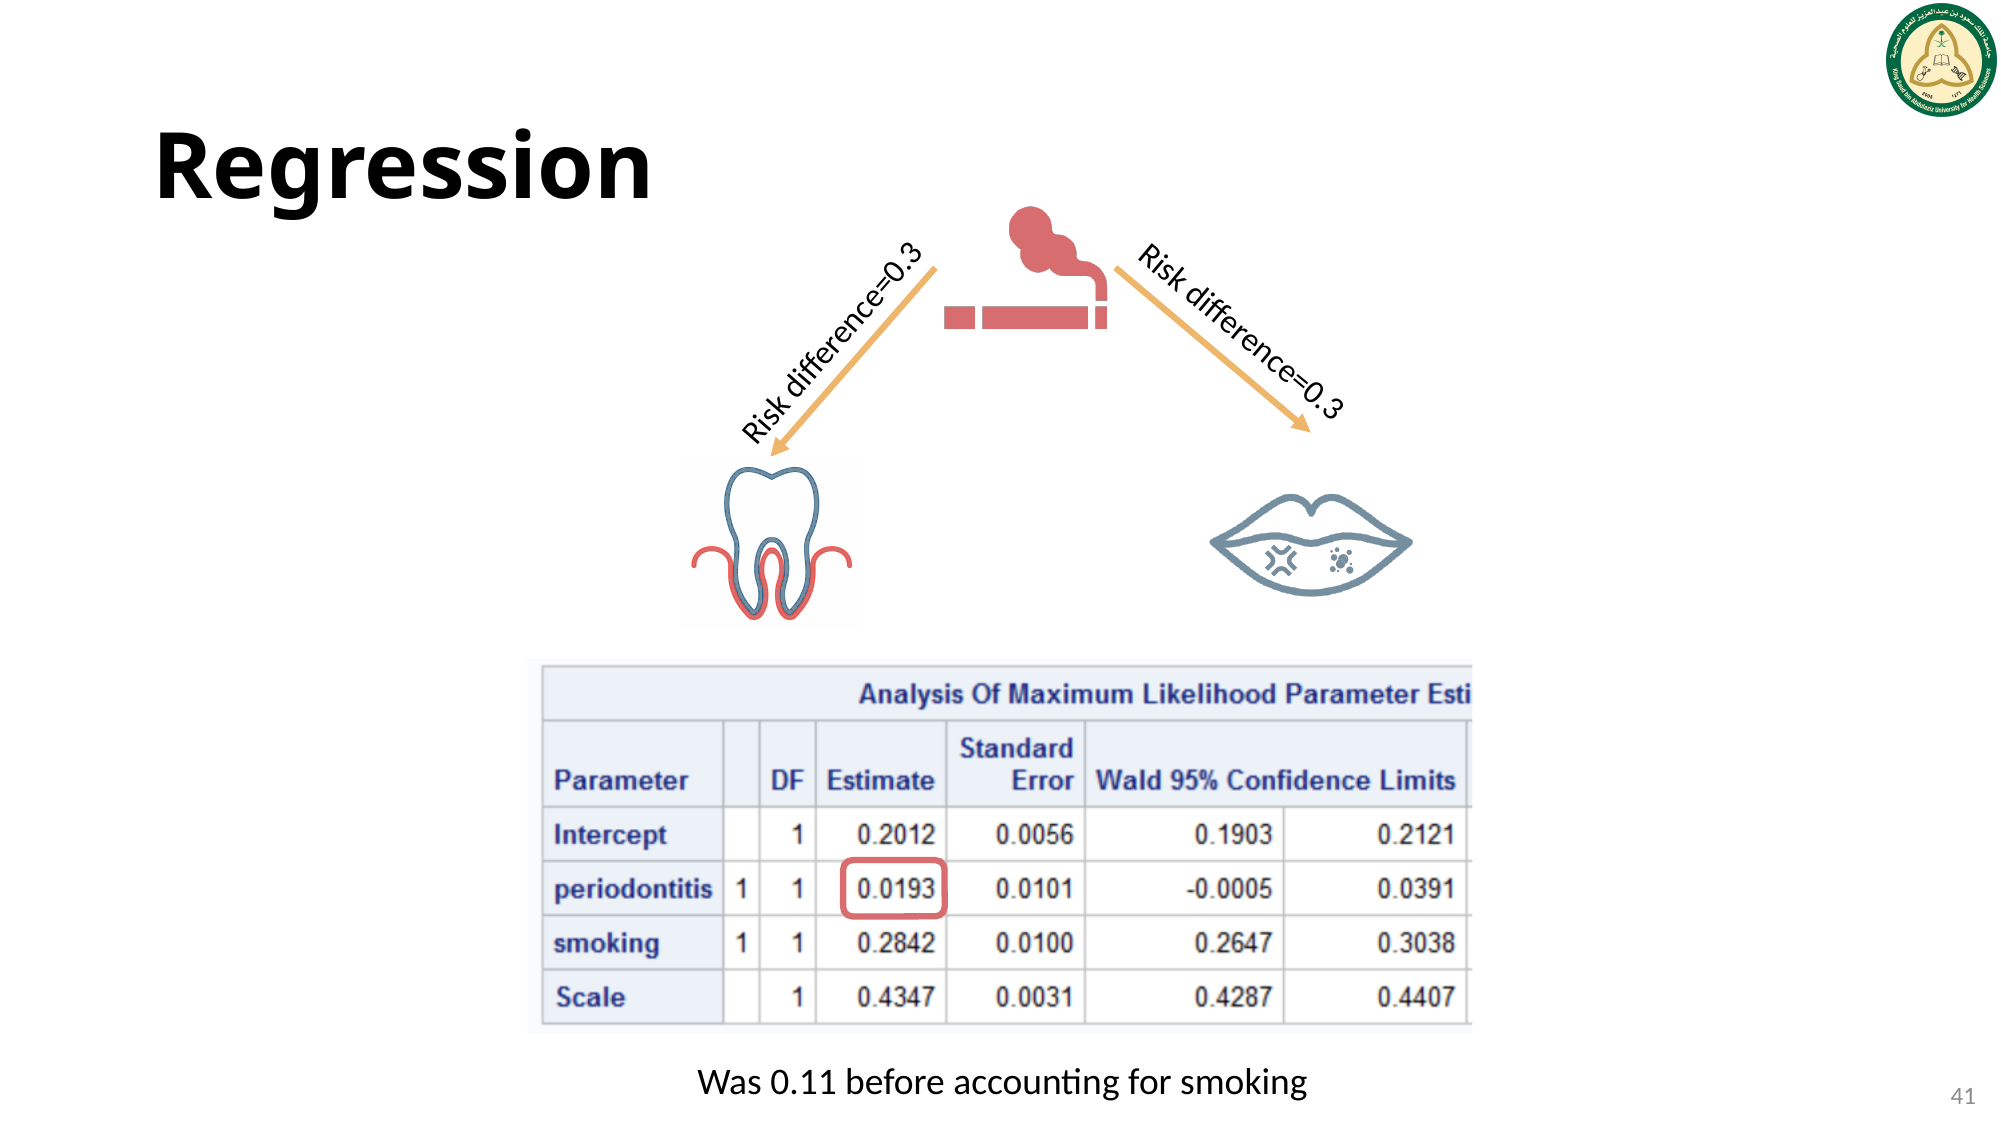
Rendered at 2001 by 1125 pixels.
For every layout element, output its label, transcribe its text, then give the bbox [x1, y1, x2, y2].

picture [1886, 3, 1997, 117]
slide_number 41 [1541, 1065, 1991, 1125]
picture [527, 659, 1473, 1034]
text_box Was 0.11 before accounting for smoking [679, 1049, 1327, 1110]
title Regression [137, 59, 1863, 278]
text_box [680, 169, 1424, 659]
